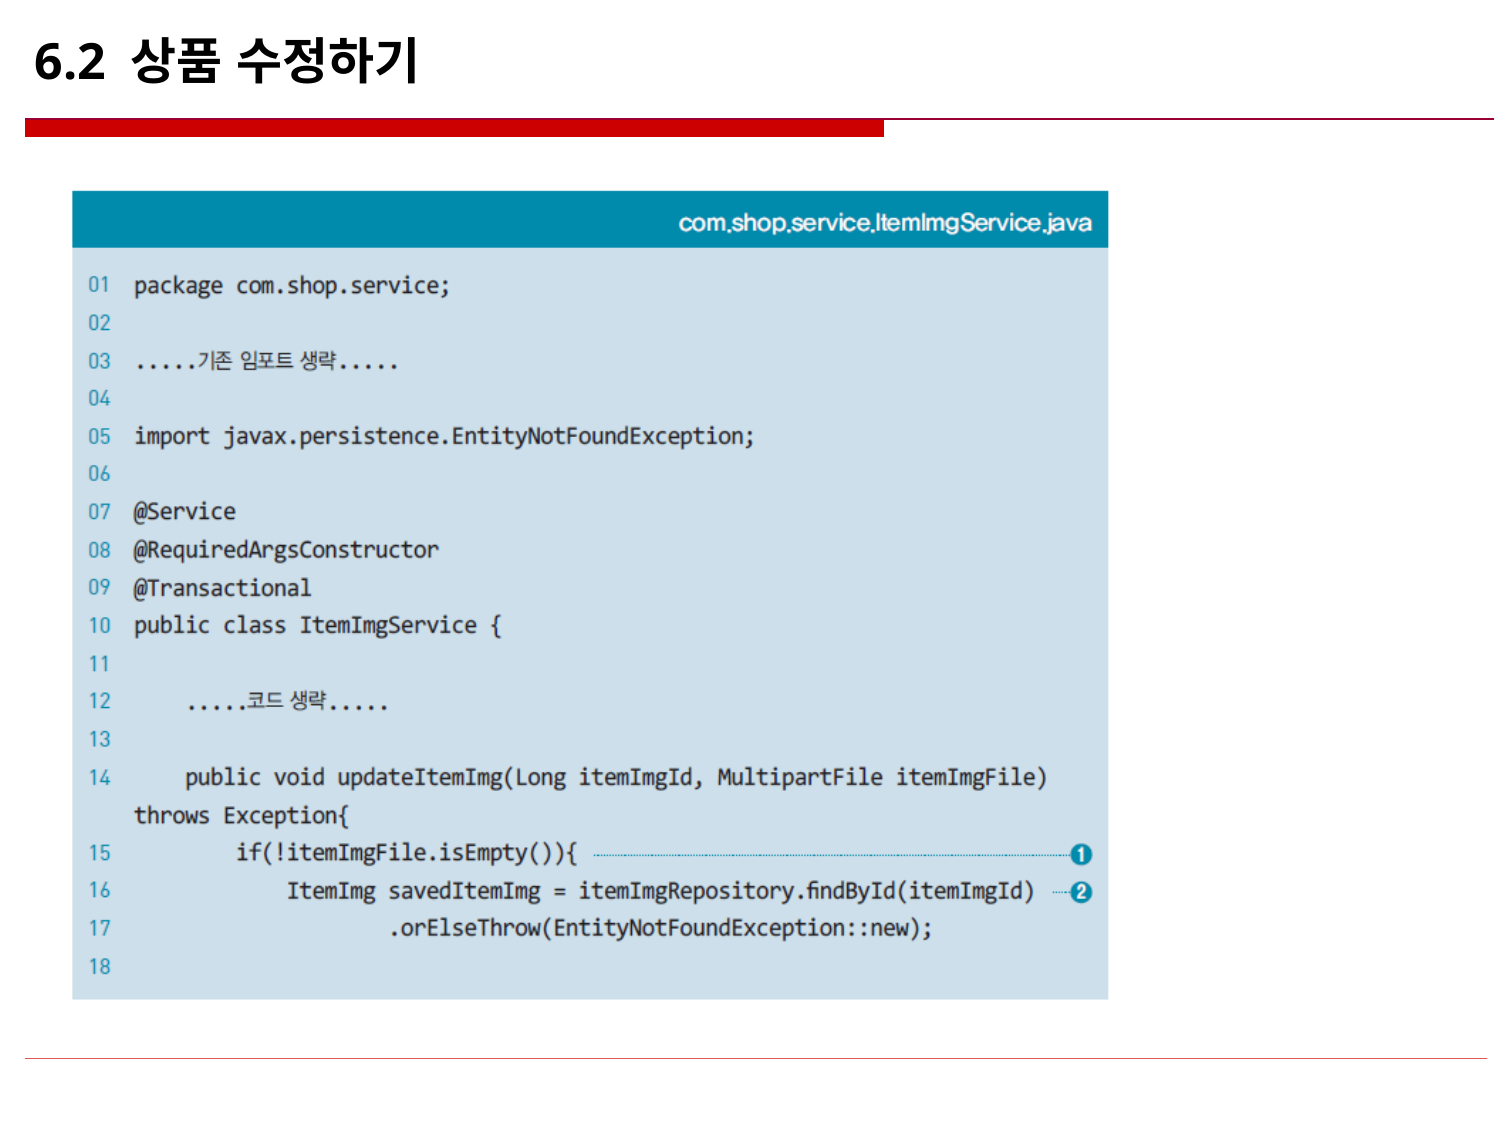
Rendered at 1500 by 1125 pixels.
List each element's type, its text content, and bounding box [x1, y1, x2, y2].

picture [64, 184, 1117, 1014]
title 6.2 상품 수정하기 [19, 23, 1370, 96]
